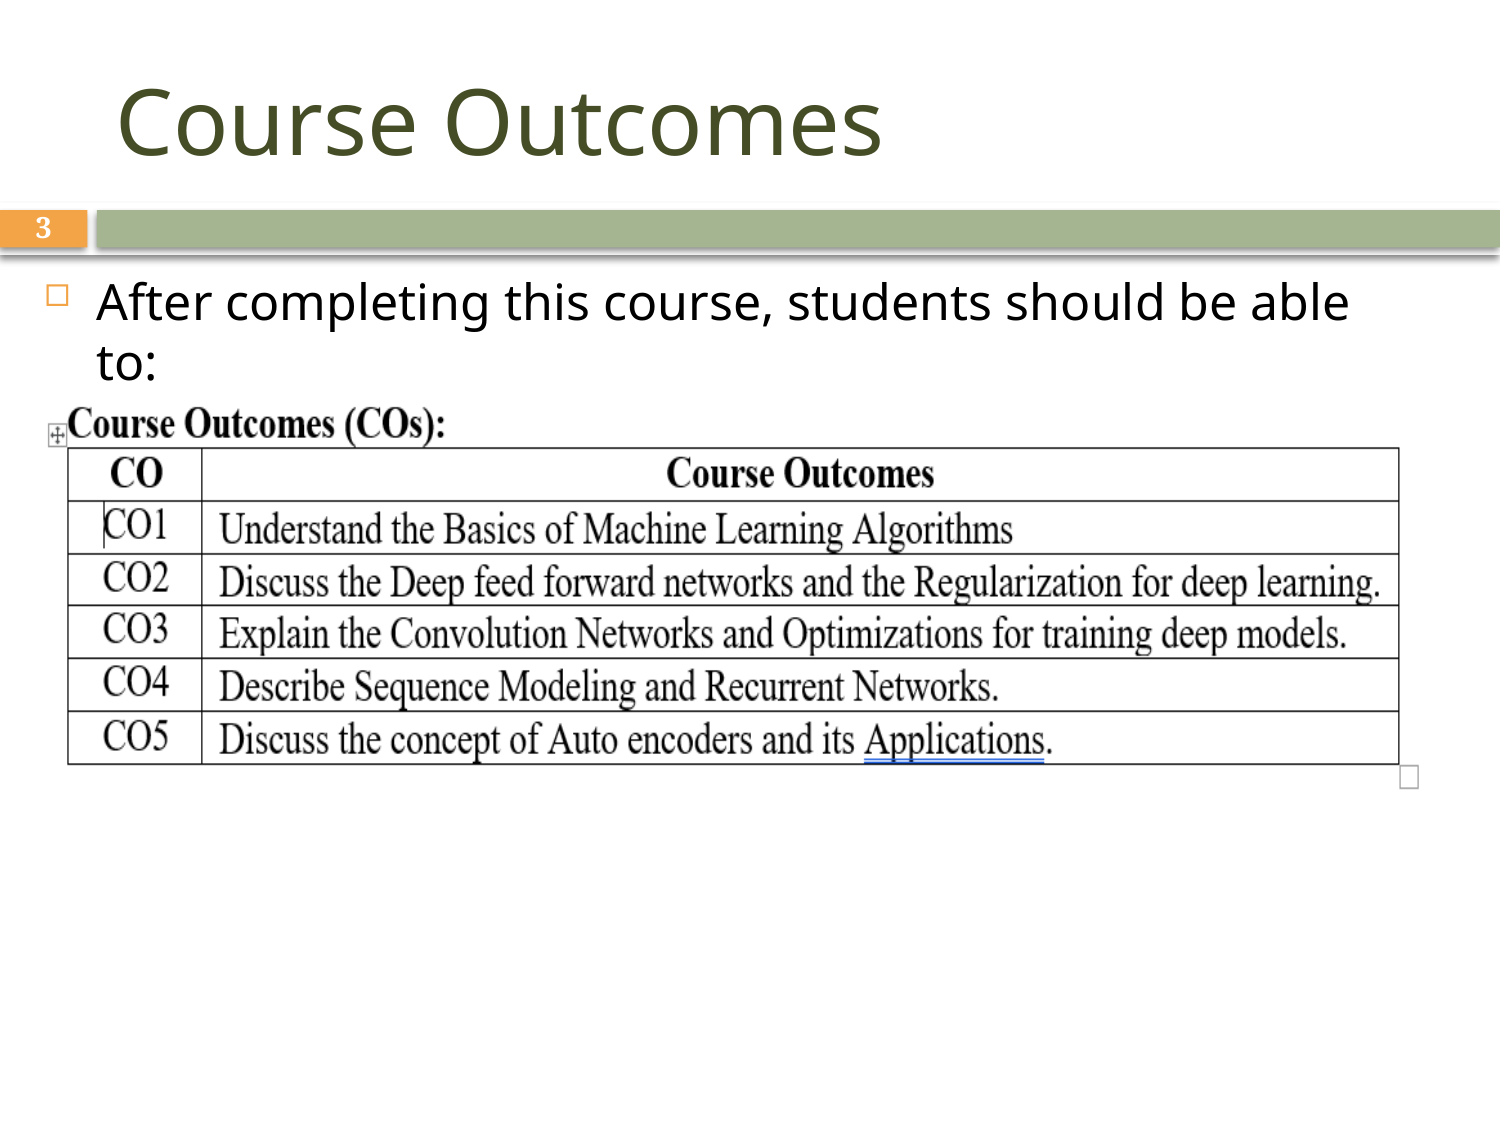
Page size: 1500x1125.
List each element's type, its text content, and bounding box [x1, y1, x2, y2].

picture [43, 385, 1500, 823]
list After completing this course, students should be able to: [29, 262, 1367, 1000]
slide_number 3 [0, 208, 88, 249]
title Course Outcomes [100, 37, 1438, 200]
